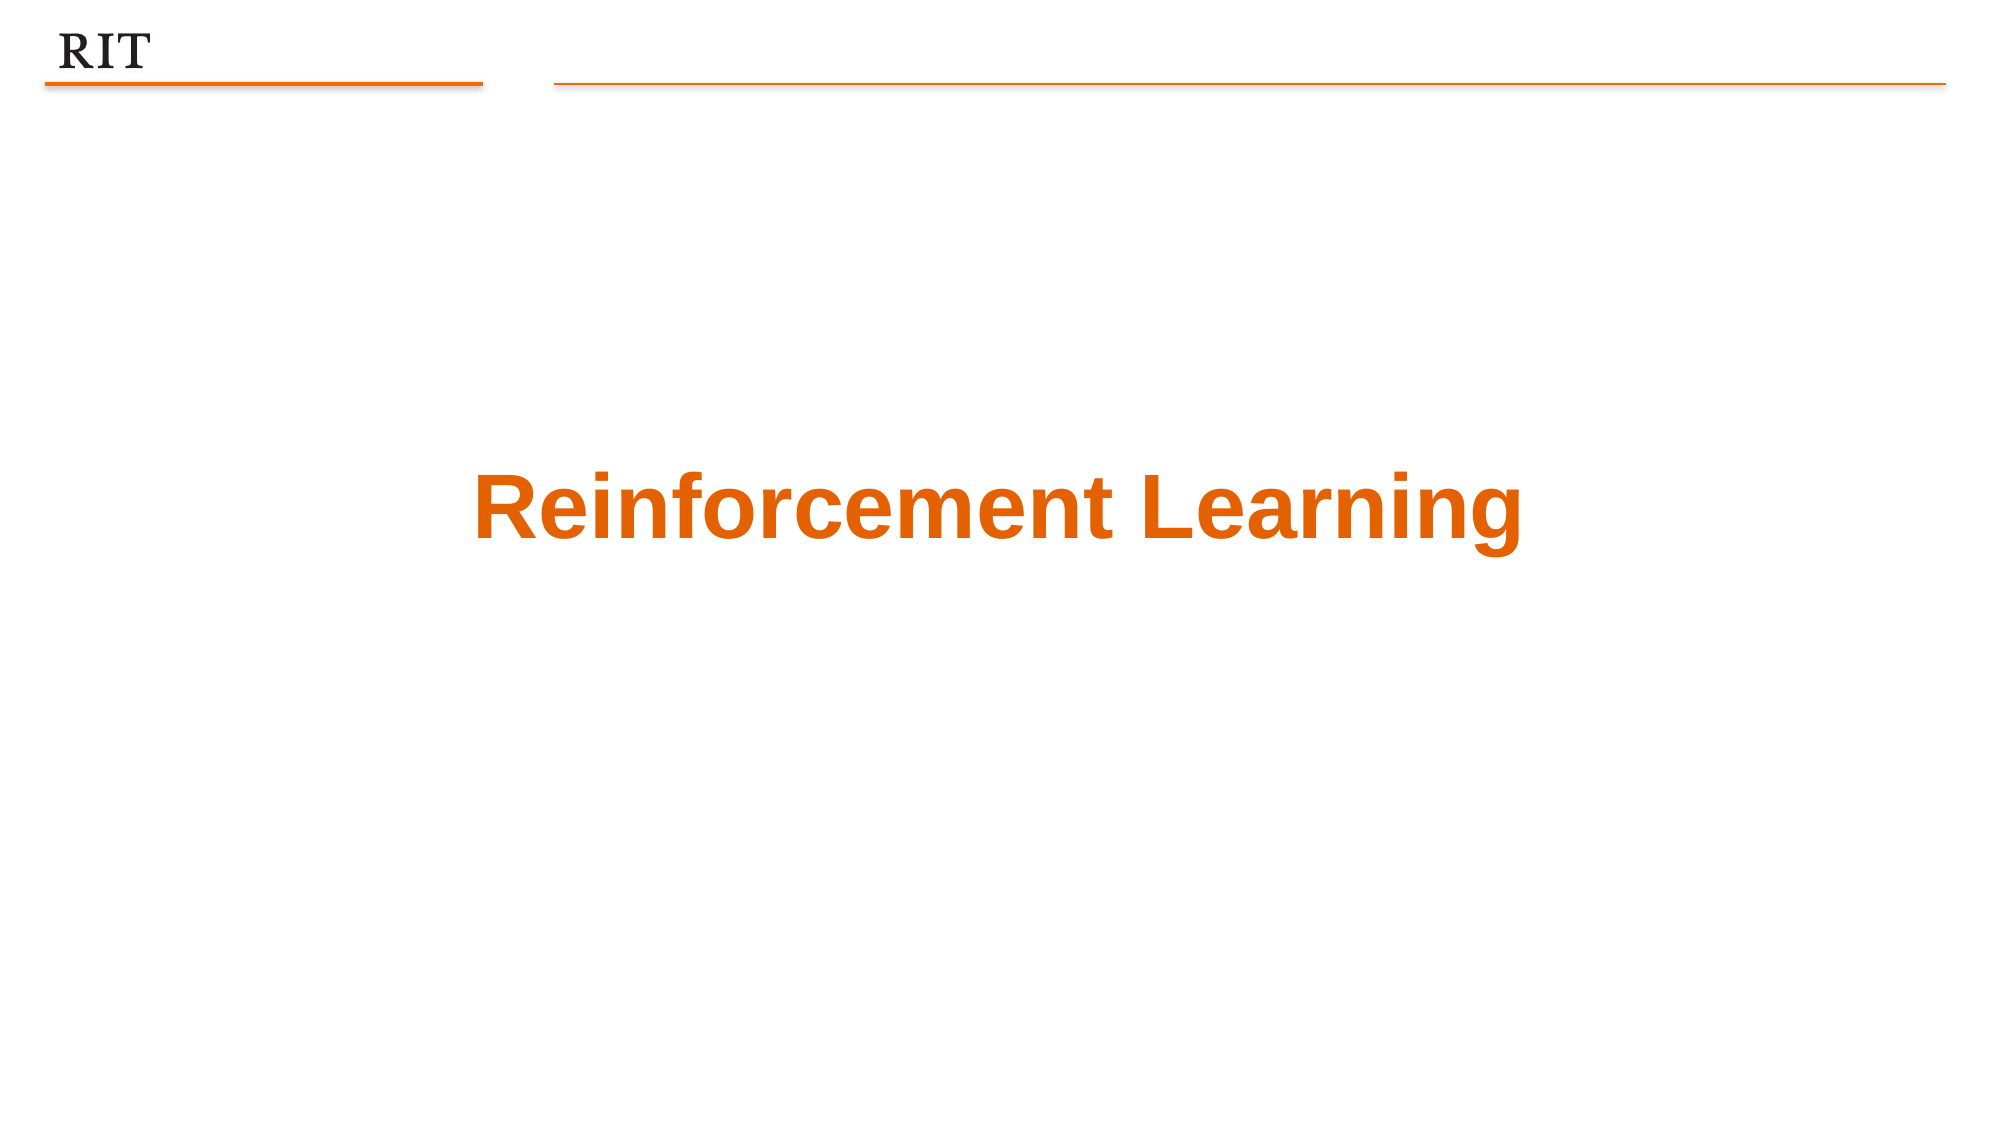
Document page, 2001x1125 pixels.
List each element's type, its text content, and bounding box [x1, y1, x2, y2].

text_box Reinforcement Learning [99, 414, 1900, 590]
